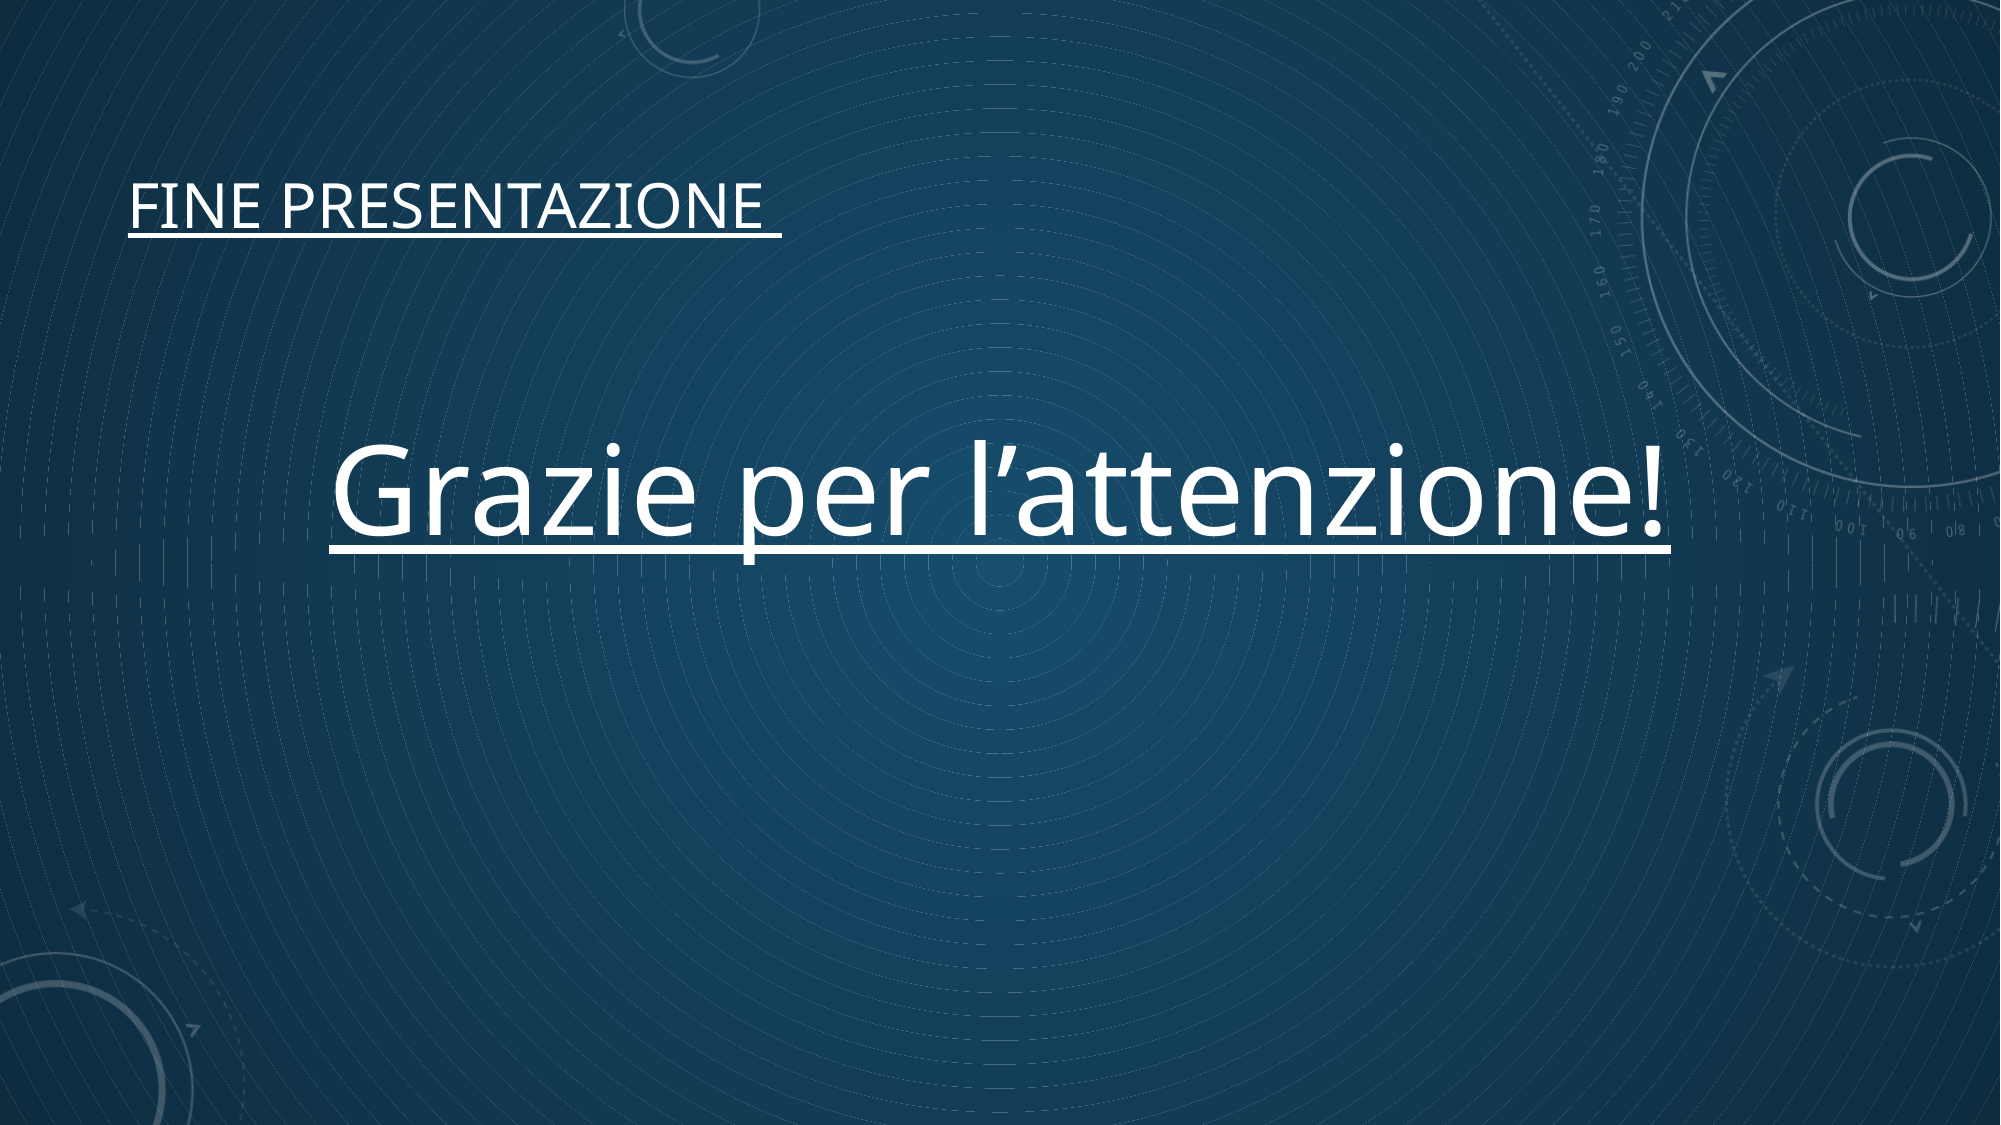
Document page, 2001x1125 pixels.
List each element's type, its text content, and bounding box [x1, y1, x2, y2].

title Fine presentazione [112, 99, 1891, 307]
text_box Grazie per l’attenzione! [253, 403, 1746, 722]
picture [0, 0, 2000, 1125]
